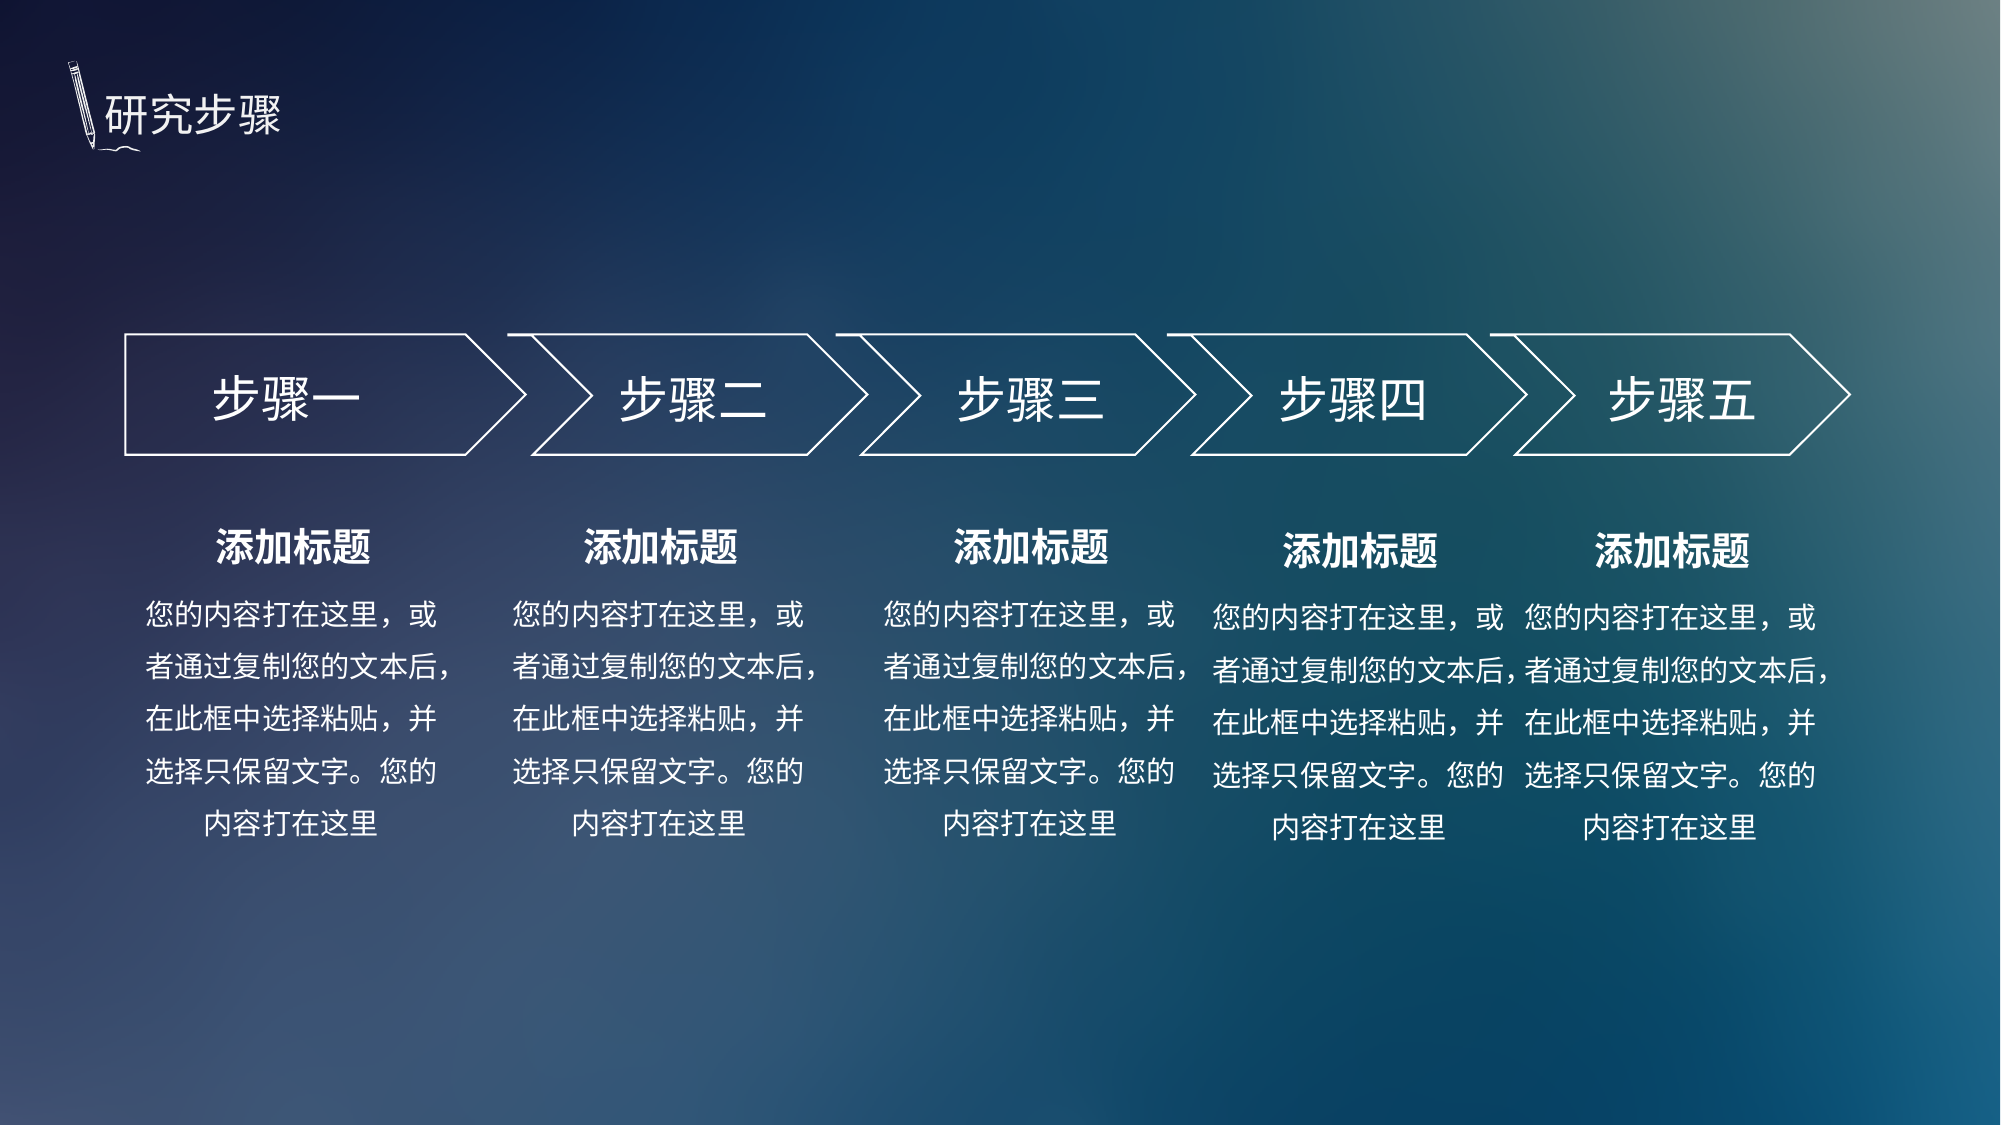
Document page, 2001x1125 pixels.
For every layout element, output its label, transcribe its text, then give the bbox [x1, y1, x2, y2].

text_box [1490, 334, 1850, 455]
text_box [125, 334, 508, 455]
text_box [863, 515, 1196, 852]
text_box 研究步骤 [141, 79, 475, 148]
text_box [508, 334, 836, 455]
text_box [125, 515, 458, 852]
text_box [492, 515, 825, 852]
picture [0, 0, 2001, 1125]
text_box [1192, 519, 1504, 855]
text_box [836, 334, 1167, 455]
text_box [1504, 519, 1837, 855]
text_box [1167, 334, 1490, 455]
